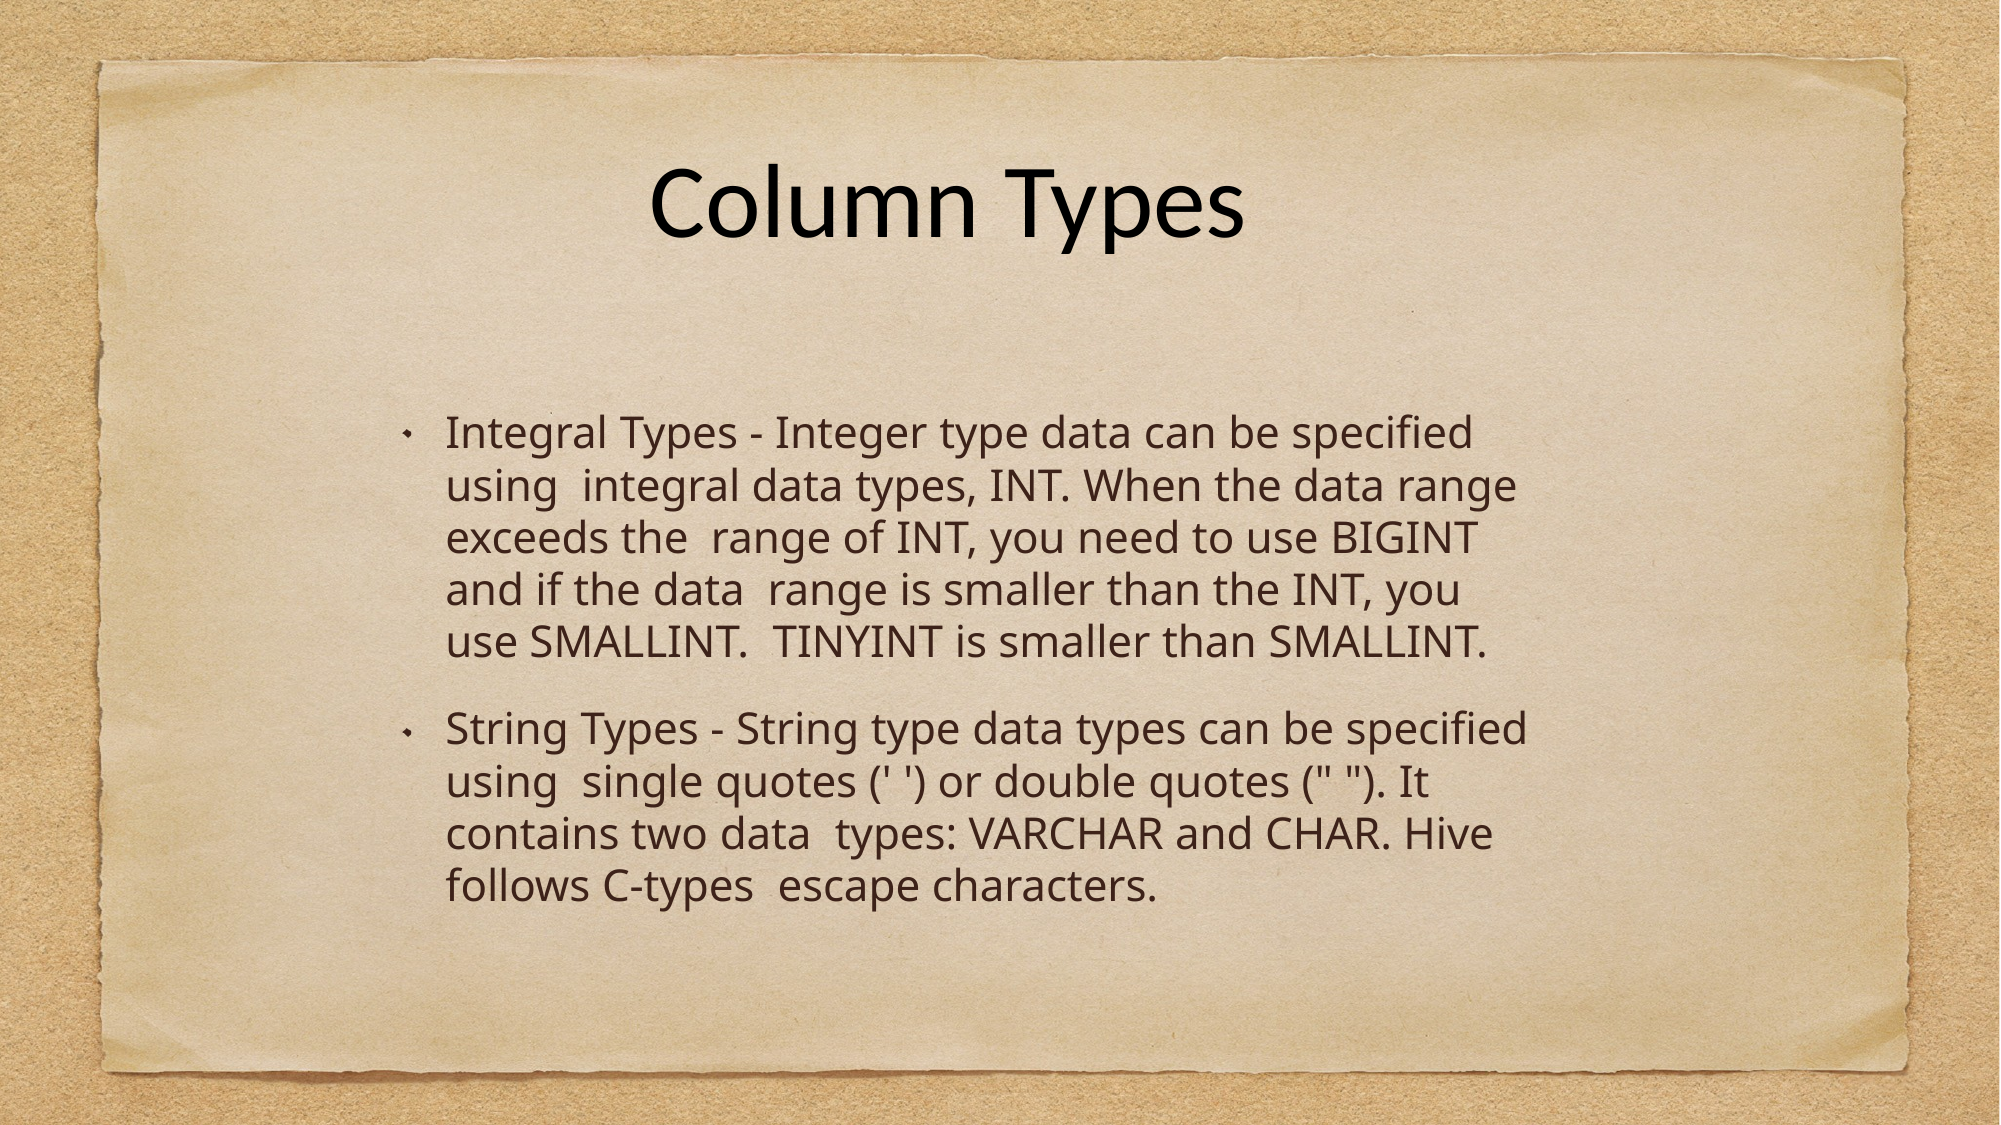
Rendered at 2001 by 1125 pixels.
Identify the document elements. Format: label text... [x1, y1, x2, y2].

text_box [402, 728, 412, 737]
picture [0, 0, 2000, 1125]
text_box Integral Types - Integer type data can be specified using integral data types, INT. When the data range exceeds the range of INT, you need to use BIGINT and if the data range is smaller than the INT, you use SMALLINT. TINYINT is smaller than SMALLINT. String Types - String type data types can be specified using single quotes (' ') or double quotes (" "). It contains two data types: VARCHAR and CHAR. Hive follows C-types escape characters. [444, 405, 1592, 912]
title Column Types [648, 130, 1352, 320]
text_box [402, 429, 412, 438]
